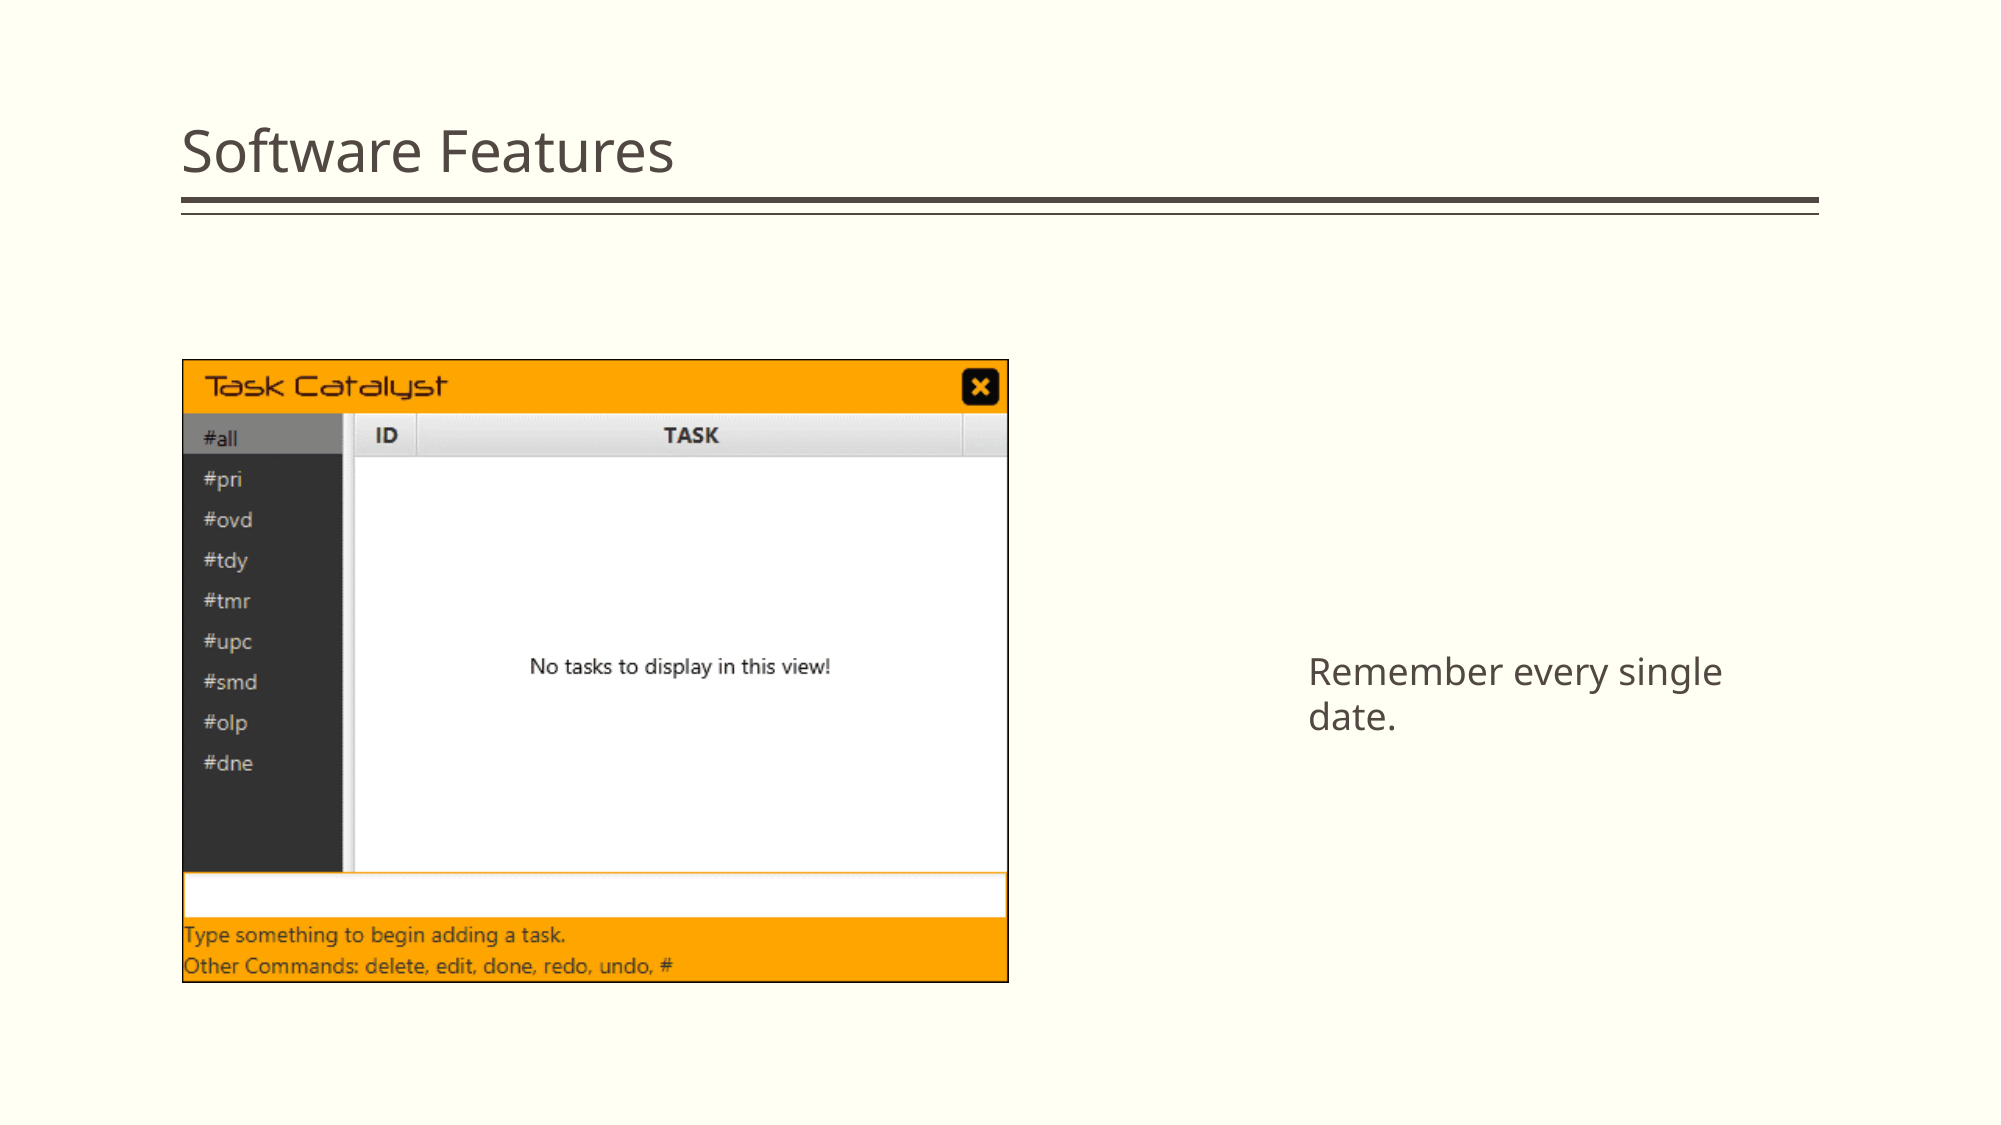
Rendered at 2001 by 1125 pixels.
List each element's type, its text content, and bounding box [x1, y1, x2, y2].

title Software Features [181, 12, 1819, 193]
text_box Remember every single date. [1293, 640, 1819, 746]
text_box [181, 358, 1010, 984]
